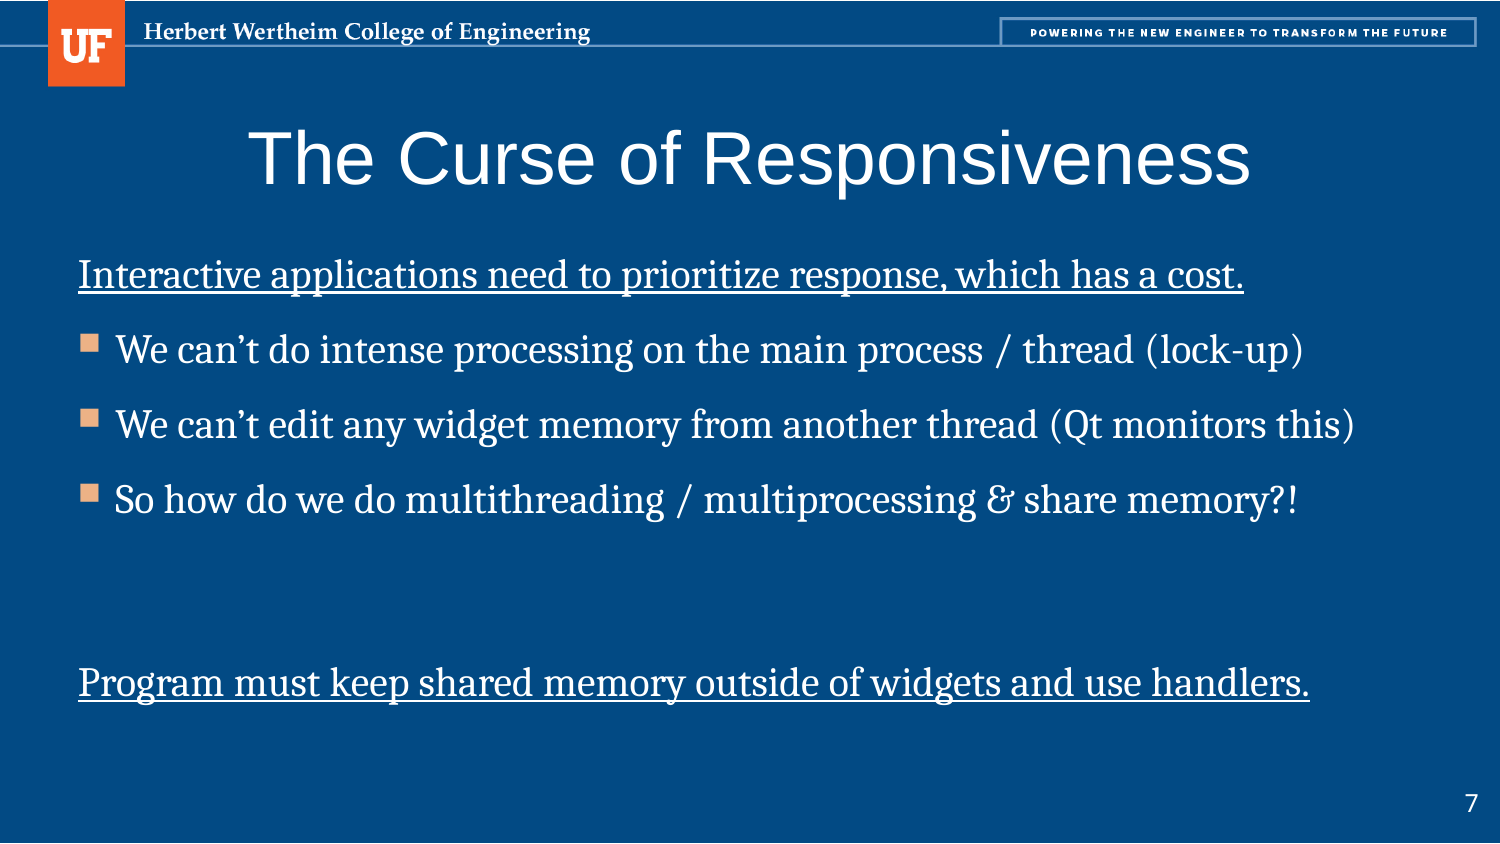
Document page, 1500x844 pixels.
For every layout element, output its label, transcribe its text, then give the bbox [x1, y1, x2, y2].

picture [0, 0, 1500, 843]
list Interactive applications need to prioritize response, which has a cost. We can’t do intense processing on the main process / thread (lock-up) We can’t edit any widget memory from another thread (Qt monitors this) So how do we do multithreading / multiprocessing & share memory?! Program must keep shared memory outside of widgets and use handlers. [62, 240, 1438, 739]
title The Curse of Responsiveness [47, 101, 1453, 240]
slide_number 7 [1156, 782, 1494, 828]
